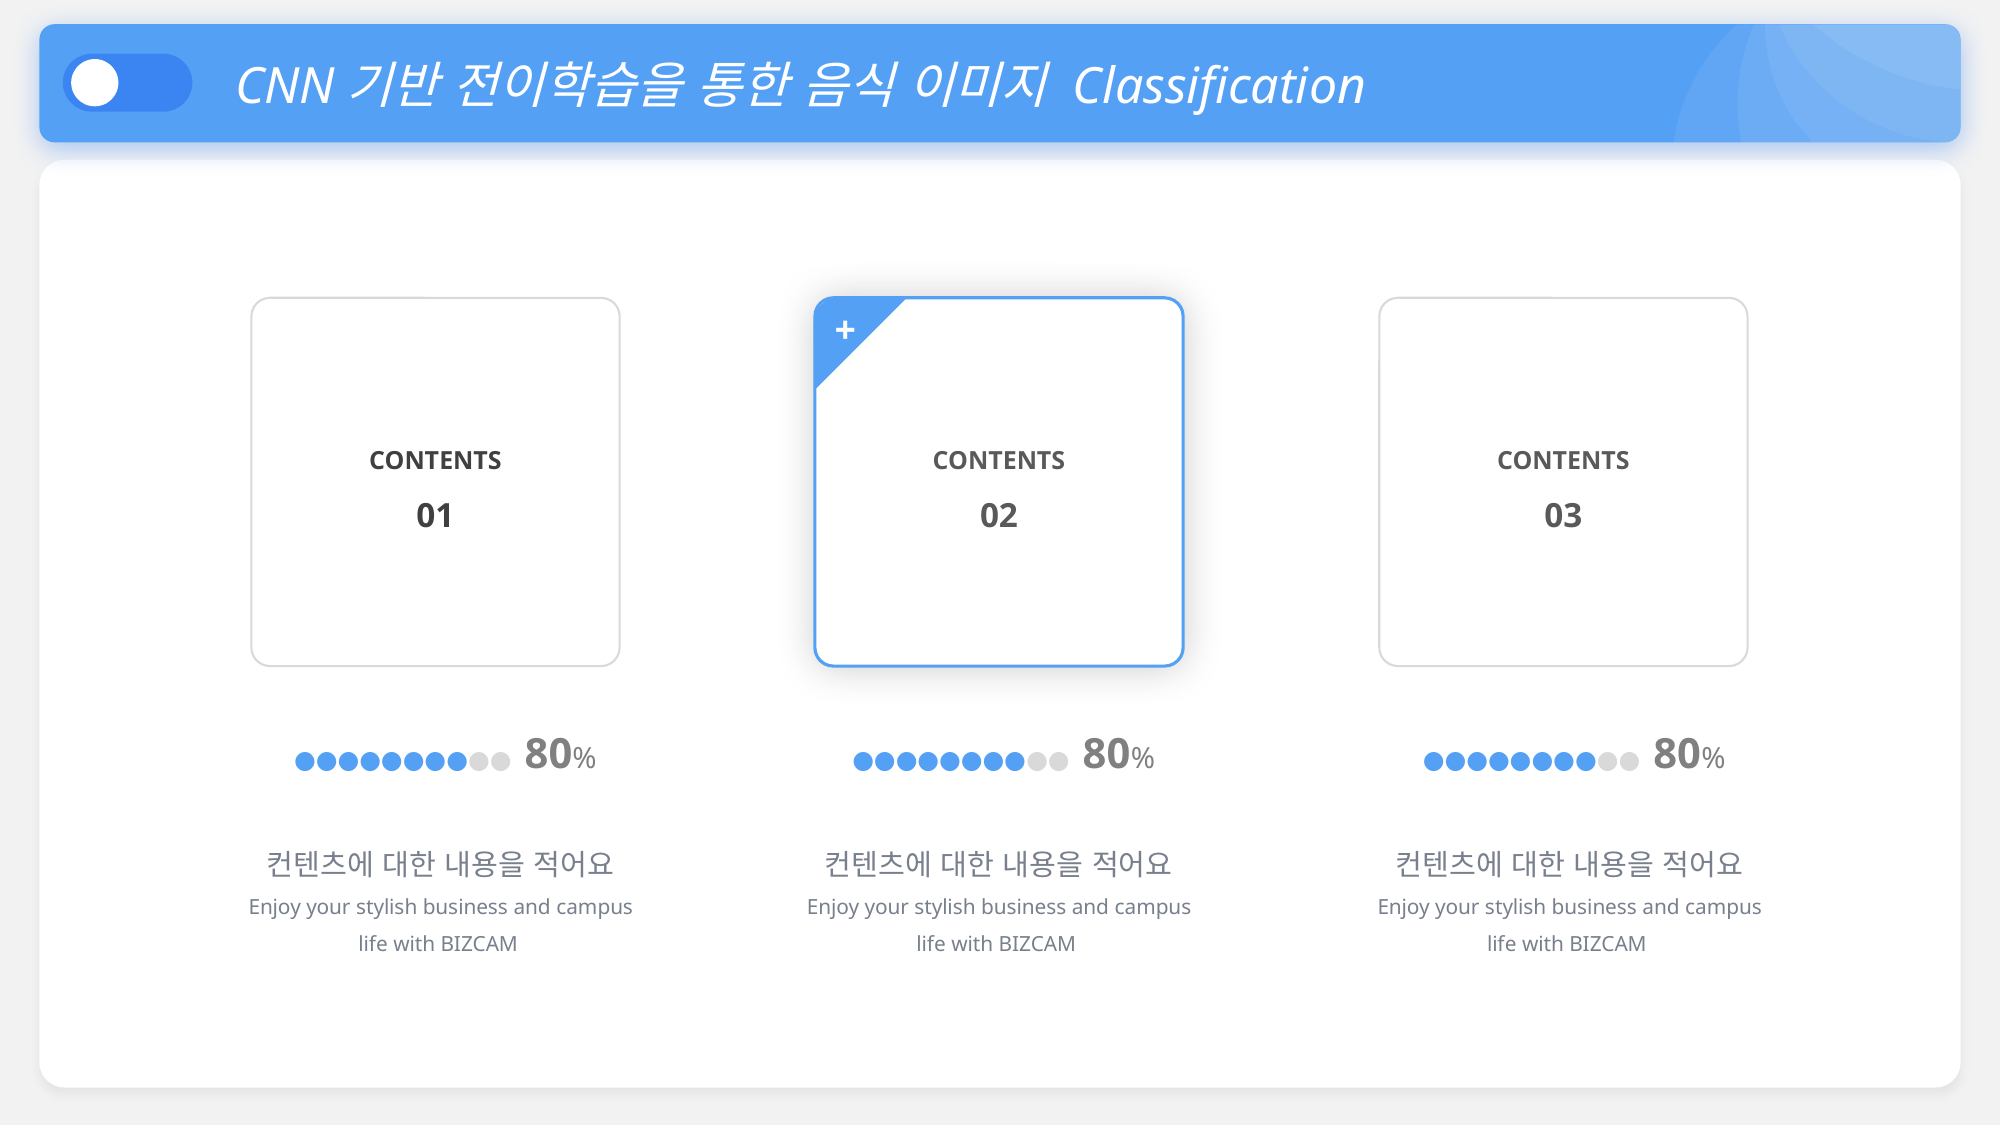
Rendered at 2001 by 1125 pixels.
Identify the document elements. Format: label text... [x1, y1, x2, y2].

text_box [1673, 24, 1961, 143]
text_box ●●●●●●●●●● 80% [1408, 719, 1741, 784]
text_box CONTENTS 02 [813, 296, 1185, 668]
text_box 컨텐츠에 대한 내용을 적어요 Enjoy your stylish business and campus life with BIZCAM [777, 821, 1221, 964]
text_box 컨텐츠에 대한 내용을 적어요 Enjoy your stylish business and campus life with BIZCAM [218, 821, 663, 964]
text_box 컨텐츠에 대한 내용을 적어요 Enjoy your stylish business and campus life with BIZCAM [1347, 821, 1792, 964]
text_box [62, 53, 193, 112]
text_box ●●●●●●●●●● 80% [837, 719, 1171, 784]
text_box ●●●●●●●●●● 80% [279, 719, 612, 784]
text_box [38, 163, 1962, 1089]
text_box CONTENTS 03 [1378, 296, 1749, 668]
text_box CONTENTS 01 [250, 296, 621, 668]
text_box CNN기반 전이학습을 통한 음식 이미지 Classification [38, 23, 1951, 144]
text_box + [813, 296, 908, 391]
